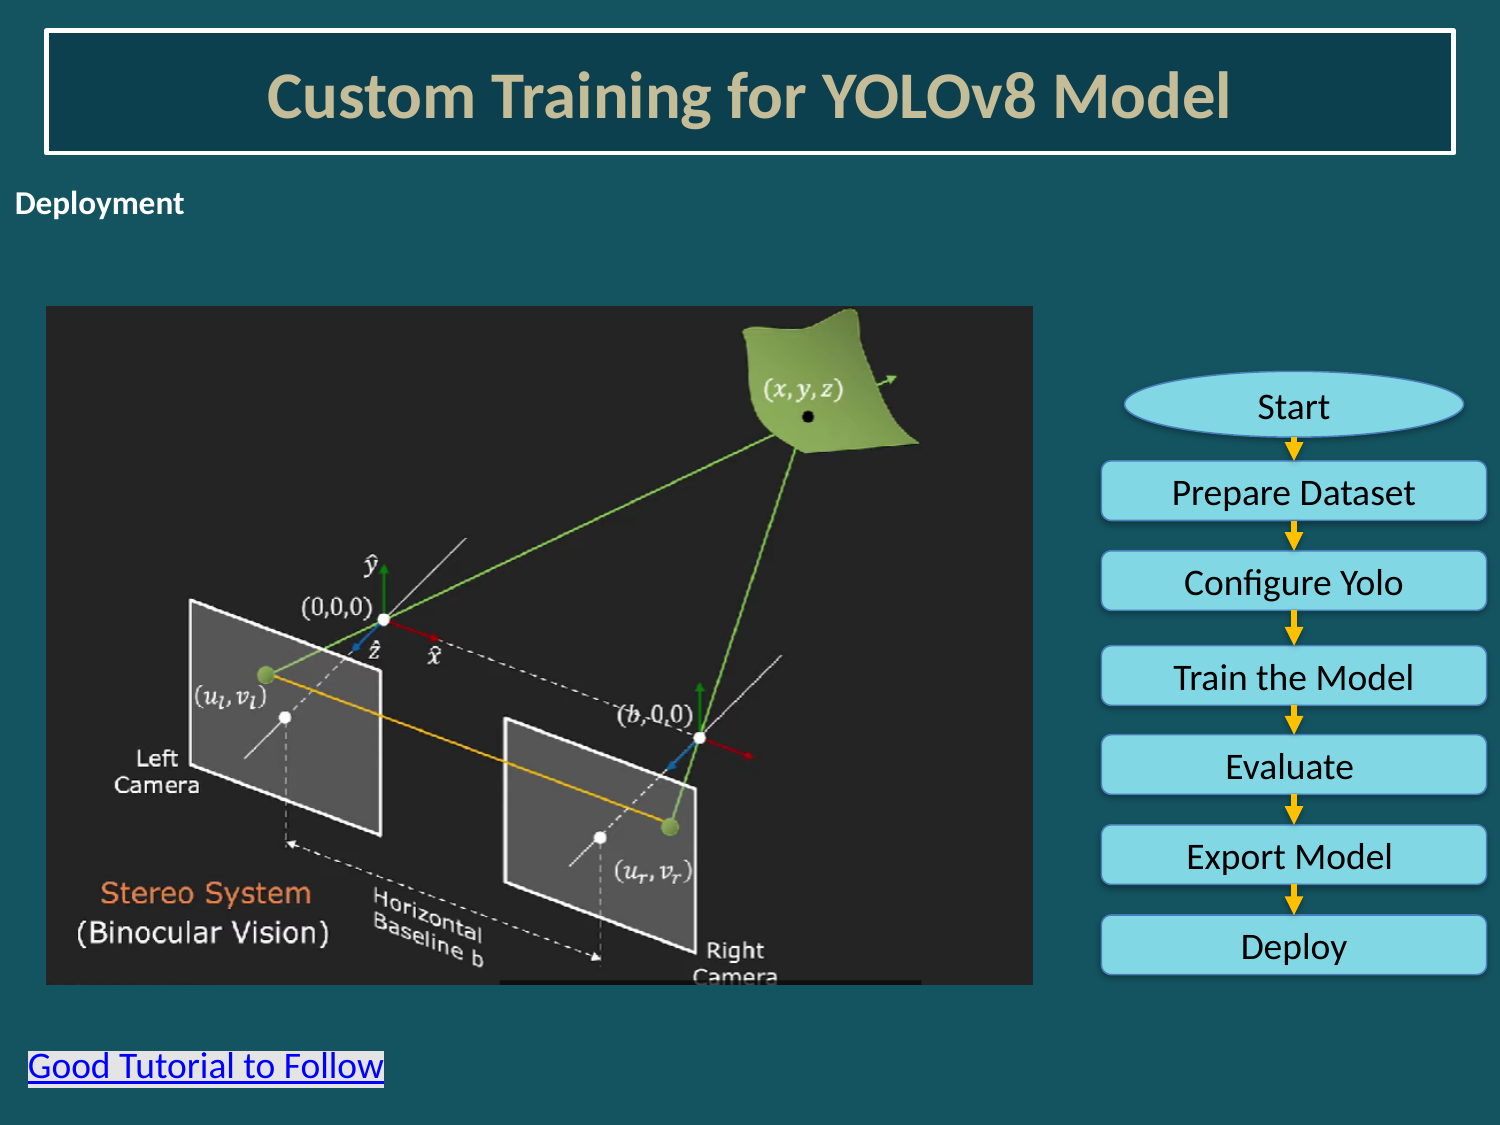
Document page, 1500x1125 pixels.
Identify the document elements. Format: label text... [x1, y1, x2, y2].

text_box Configure Yolo [1100, 549, 1488, 612]
title Custom Training for YOLOv8 Model [46, 30, 1454, 153]
text_box Start [1123, 370, 1465, 438]
text_box Train the Model [1100, 644, 1488, 707]
text_box Good Tutorial to Follow [13, 1033, 408, 1094]
text_box Deployment [0, 153, 1500, 229]
text_box Deploy [1100, 914, 1488, 976]
text_box Prepare Dataset [1100, 460, 1488, 522]
text_box Evaluate [1100, 733, 1488, 796]
text_box Export Model [1100, 824, 1488, 886]
picture [46, 306, 1033, 986]
